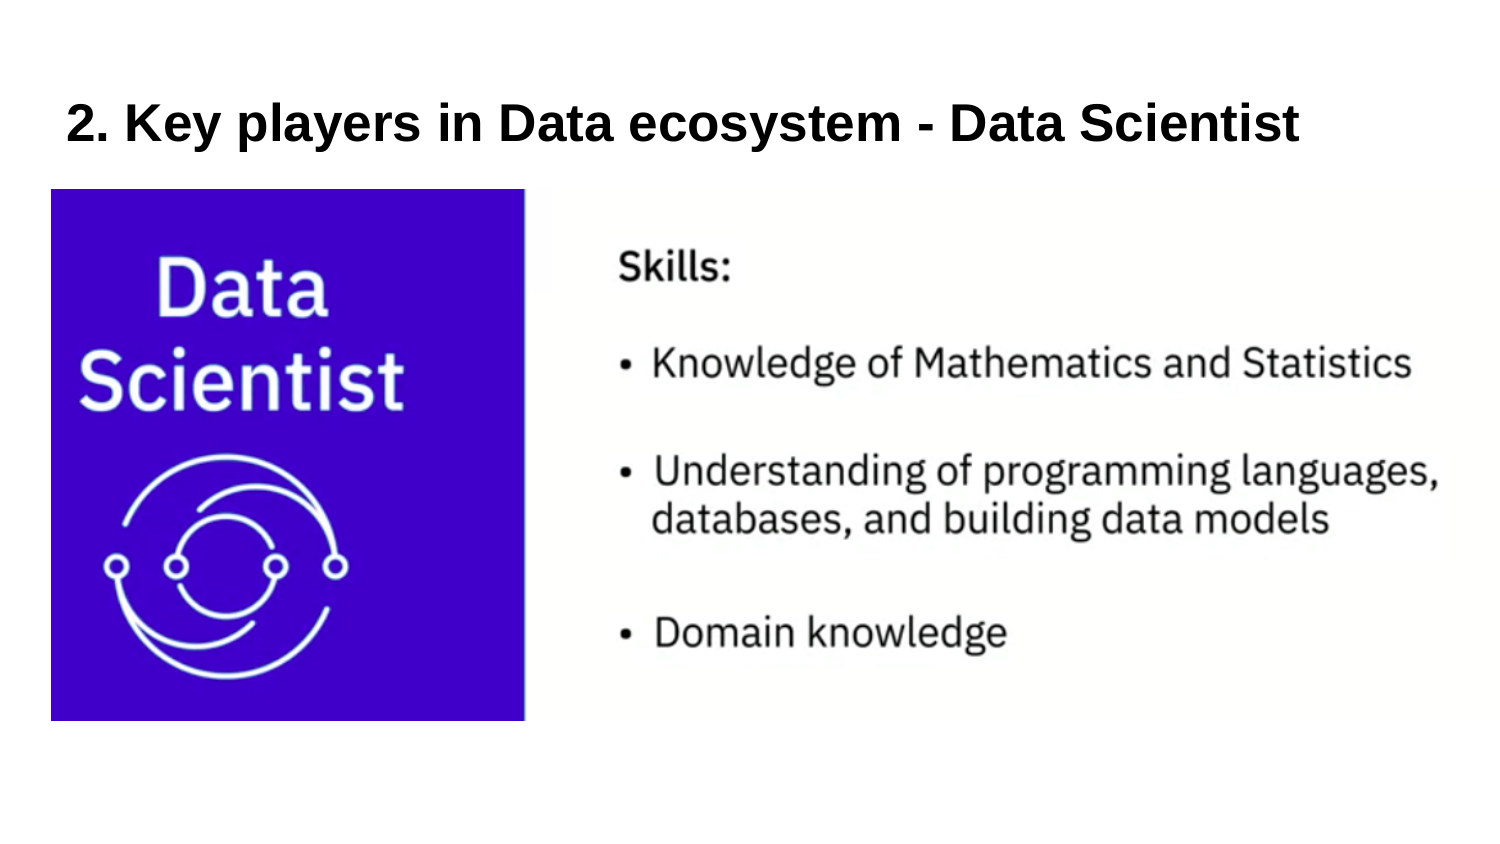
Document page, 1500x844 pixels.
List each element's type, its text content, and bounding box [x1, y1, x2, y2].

picture [50, 189, 1500, 721]
title 2. Key players in Data ecosystem - Data Scientist [51, 72, 1449, 167]
